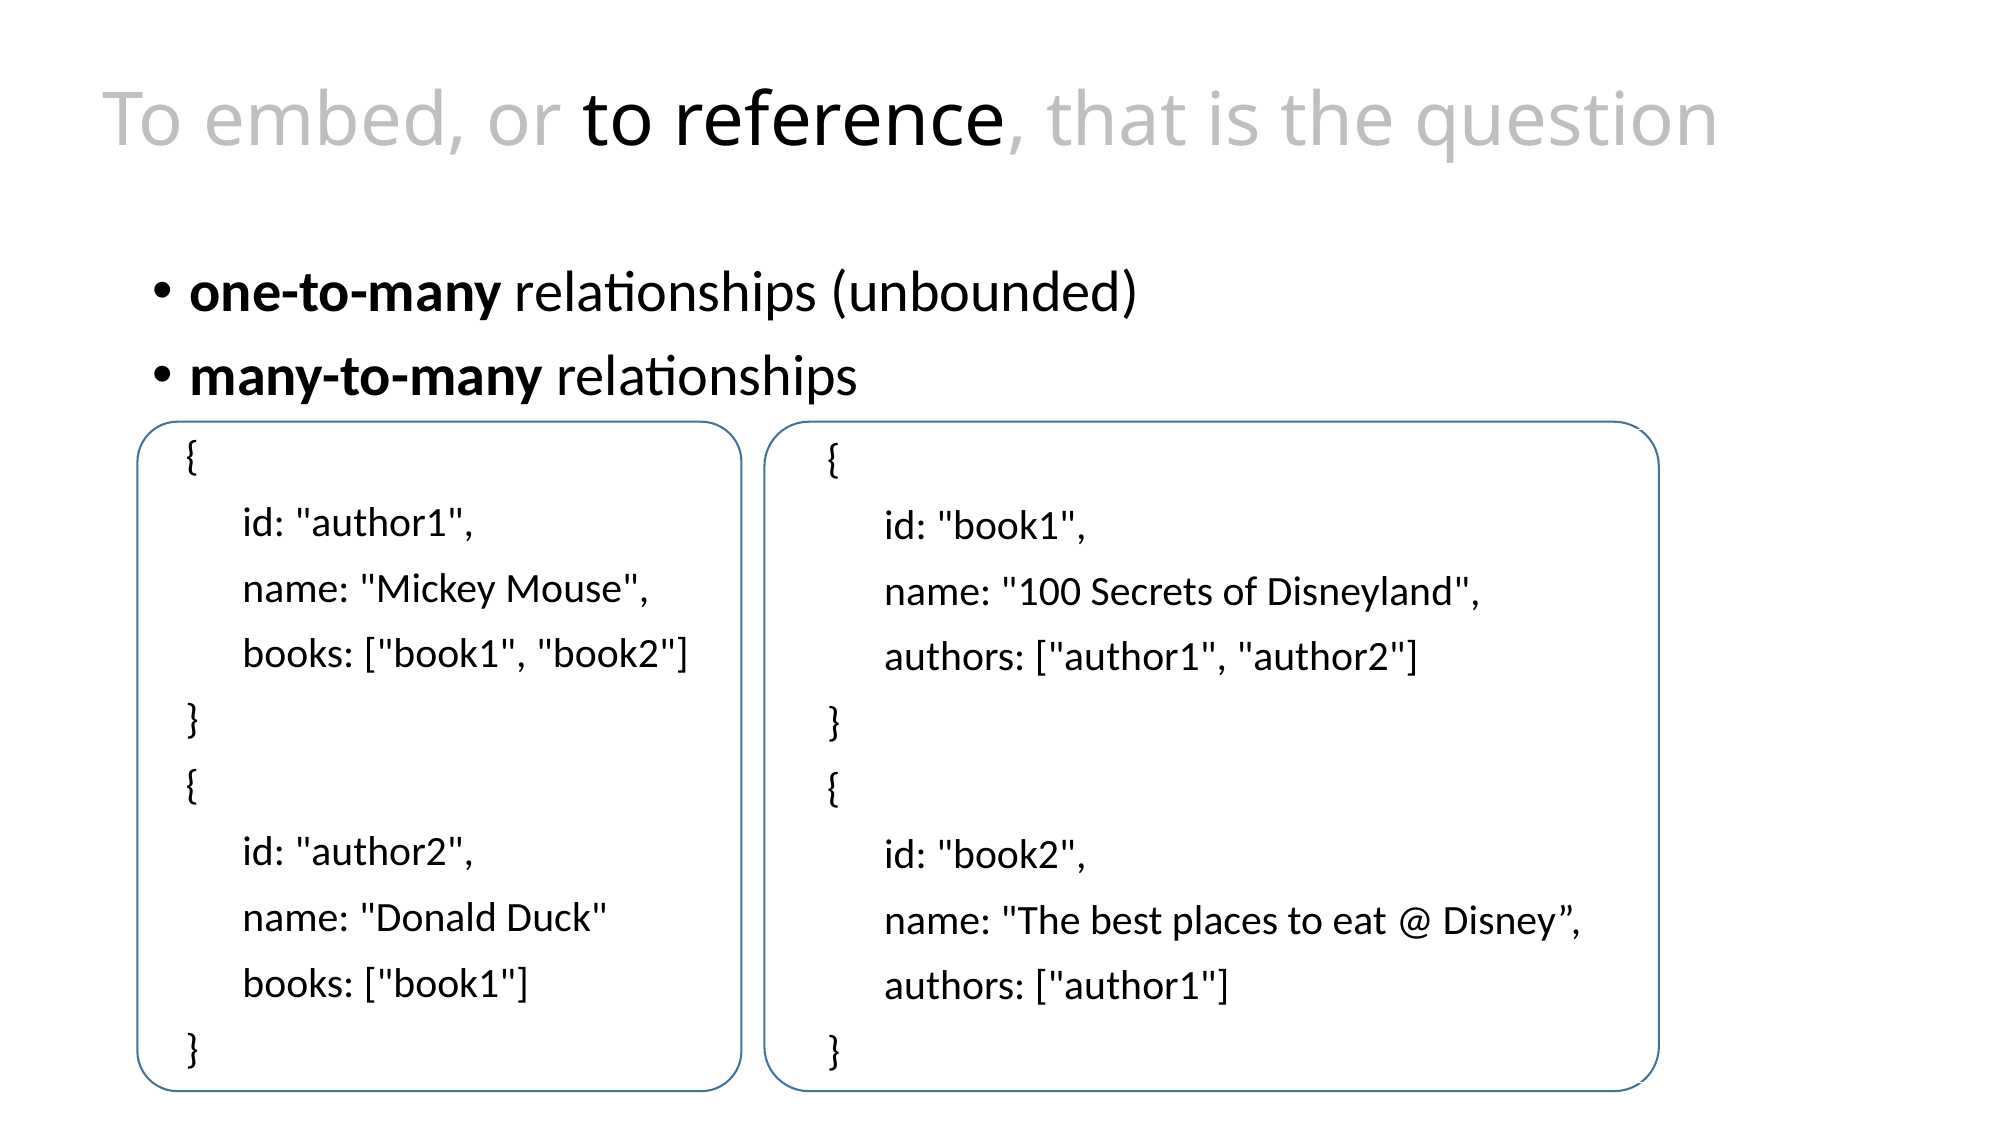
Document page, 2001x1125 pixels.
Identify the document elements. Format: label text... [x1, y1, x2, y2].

text_box { id: "author1", name: "Mickey Mouse", books: ["book1", "book2"] } { id: "author2", name: "Donald Duck" books: ["book1"] } [170, 427, 709, 1080]
text_box [763, 968, 1642, 1093]
text_box [136, 420, 743, 1093]
text_box { id: "book1", name: "100 Secrets of Disneyland", authors: ["author1", "author2"] } { id: "book2", name: "The best places to eat @ Disney”, authors: ["author1"] } [812, 429, 1687, 1083]
text_box one-to-many relationships (unbounded) many-to-many relationships [137, 254, 1863, 968]
text_box To embed, or to reference, that is the question [87, 47, 2000, 195]
